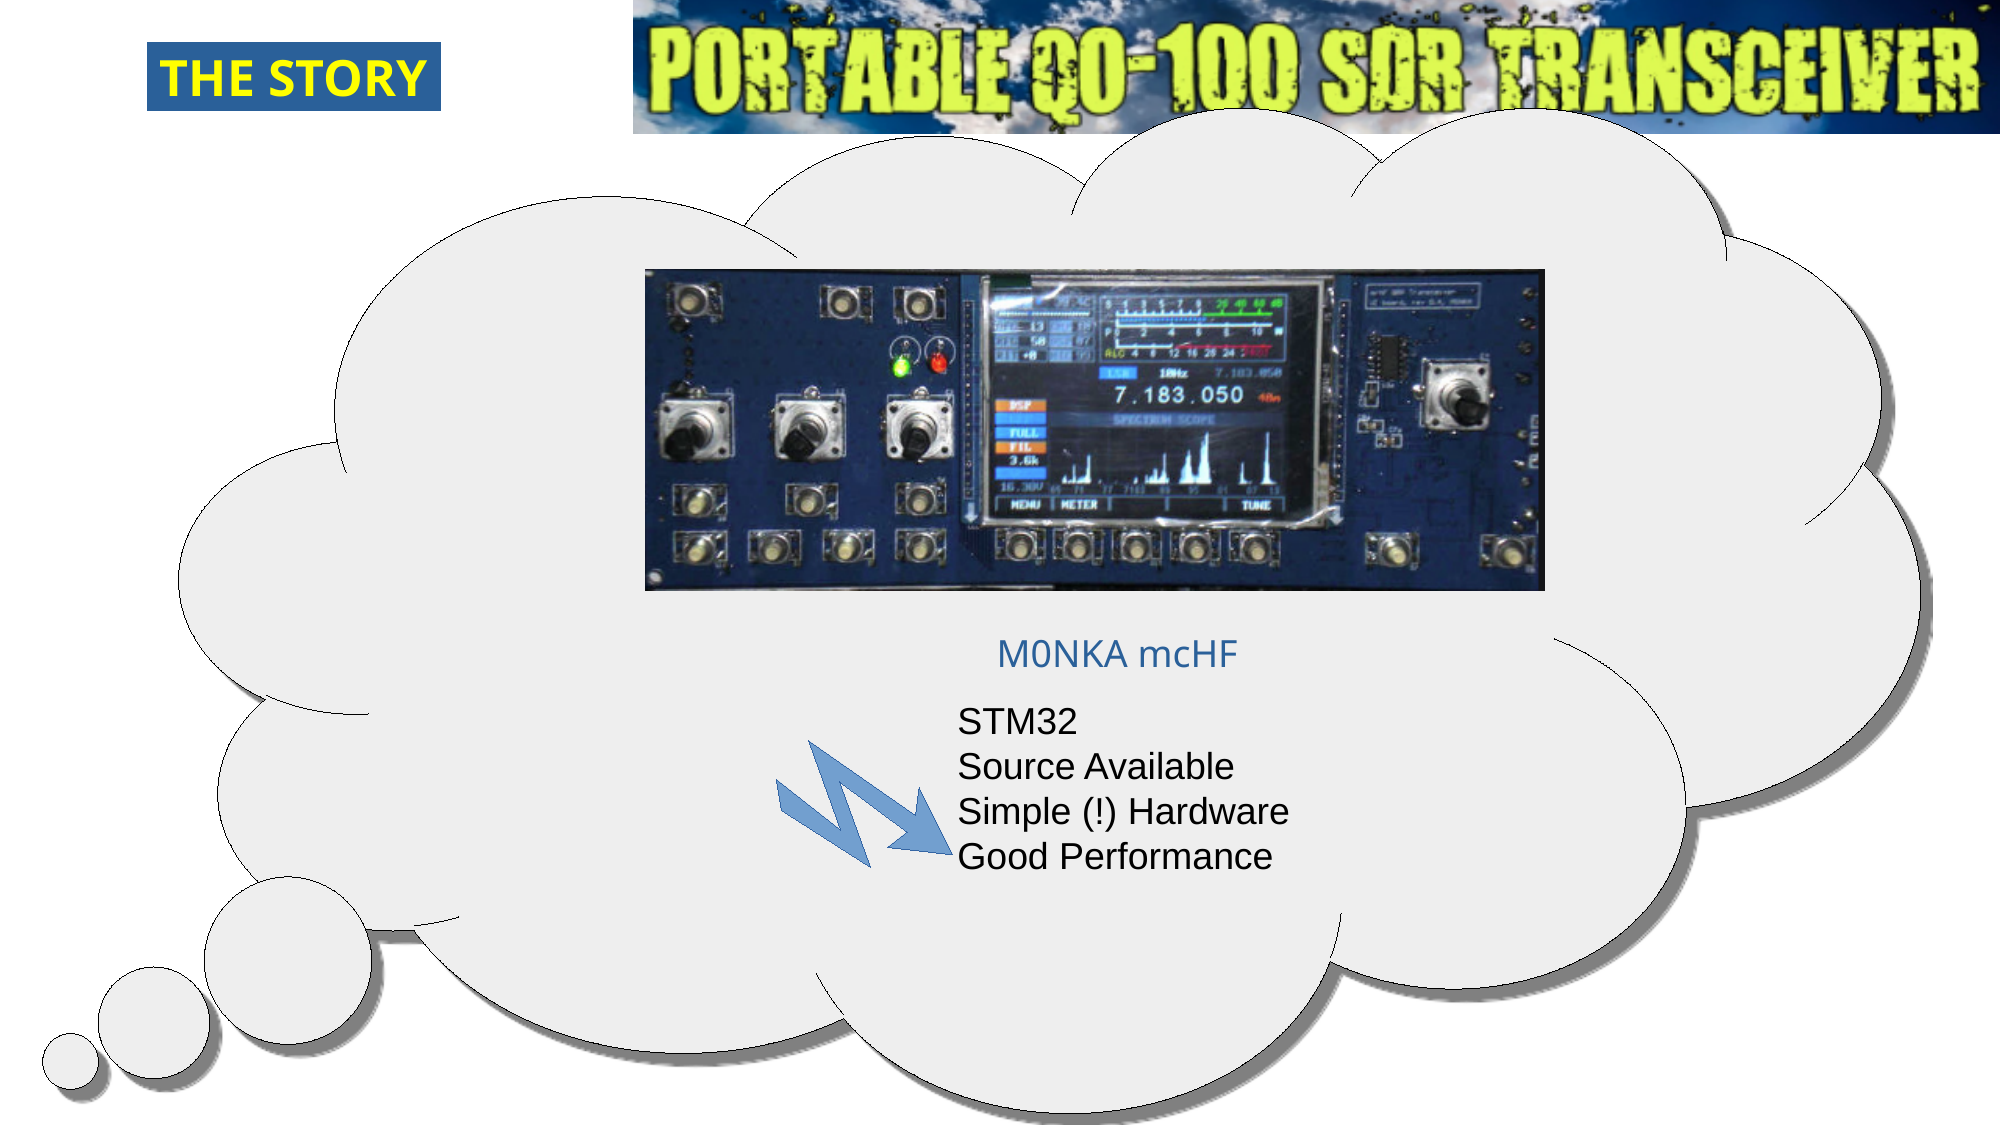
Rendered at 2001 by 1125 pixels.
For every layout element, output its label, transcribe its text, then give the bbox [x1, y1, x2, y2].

picture [644, 269, 1546, 591]
text_box M0NKA mcHF [981, 622, 1260, 675]
picture [633, 0, 2000, 134]
text_box [776, 740, 953, 868]
text_box [178, 143, 1921, 1114]
text_box [98, 966, 210, 1079]
text_box THE STORY [62, 38, 525, 136]
text_box STM32 Source Available Simple (!) Hardware Good Performance [942, 689, 1305, 873]
text_box [42, 1033, 99, 1090]
